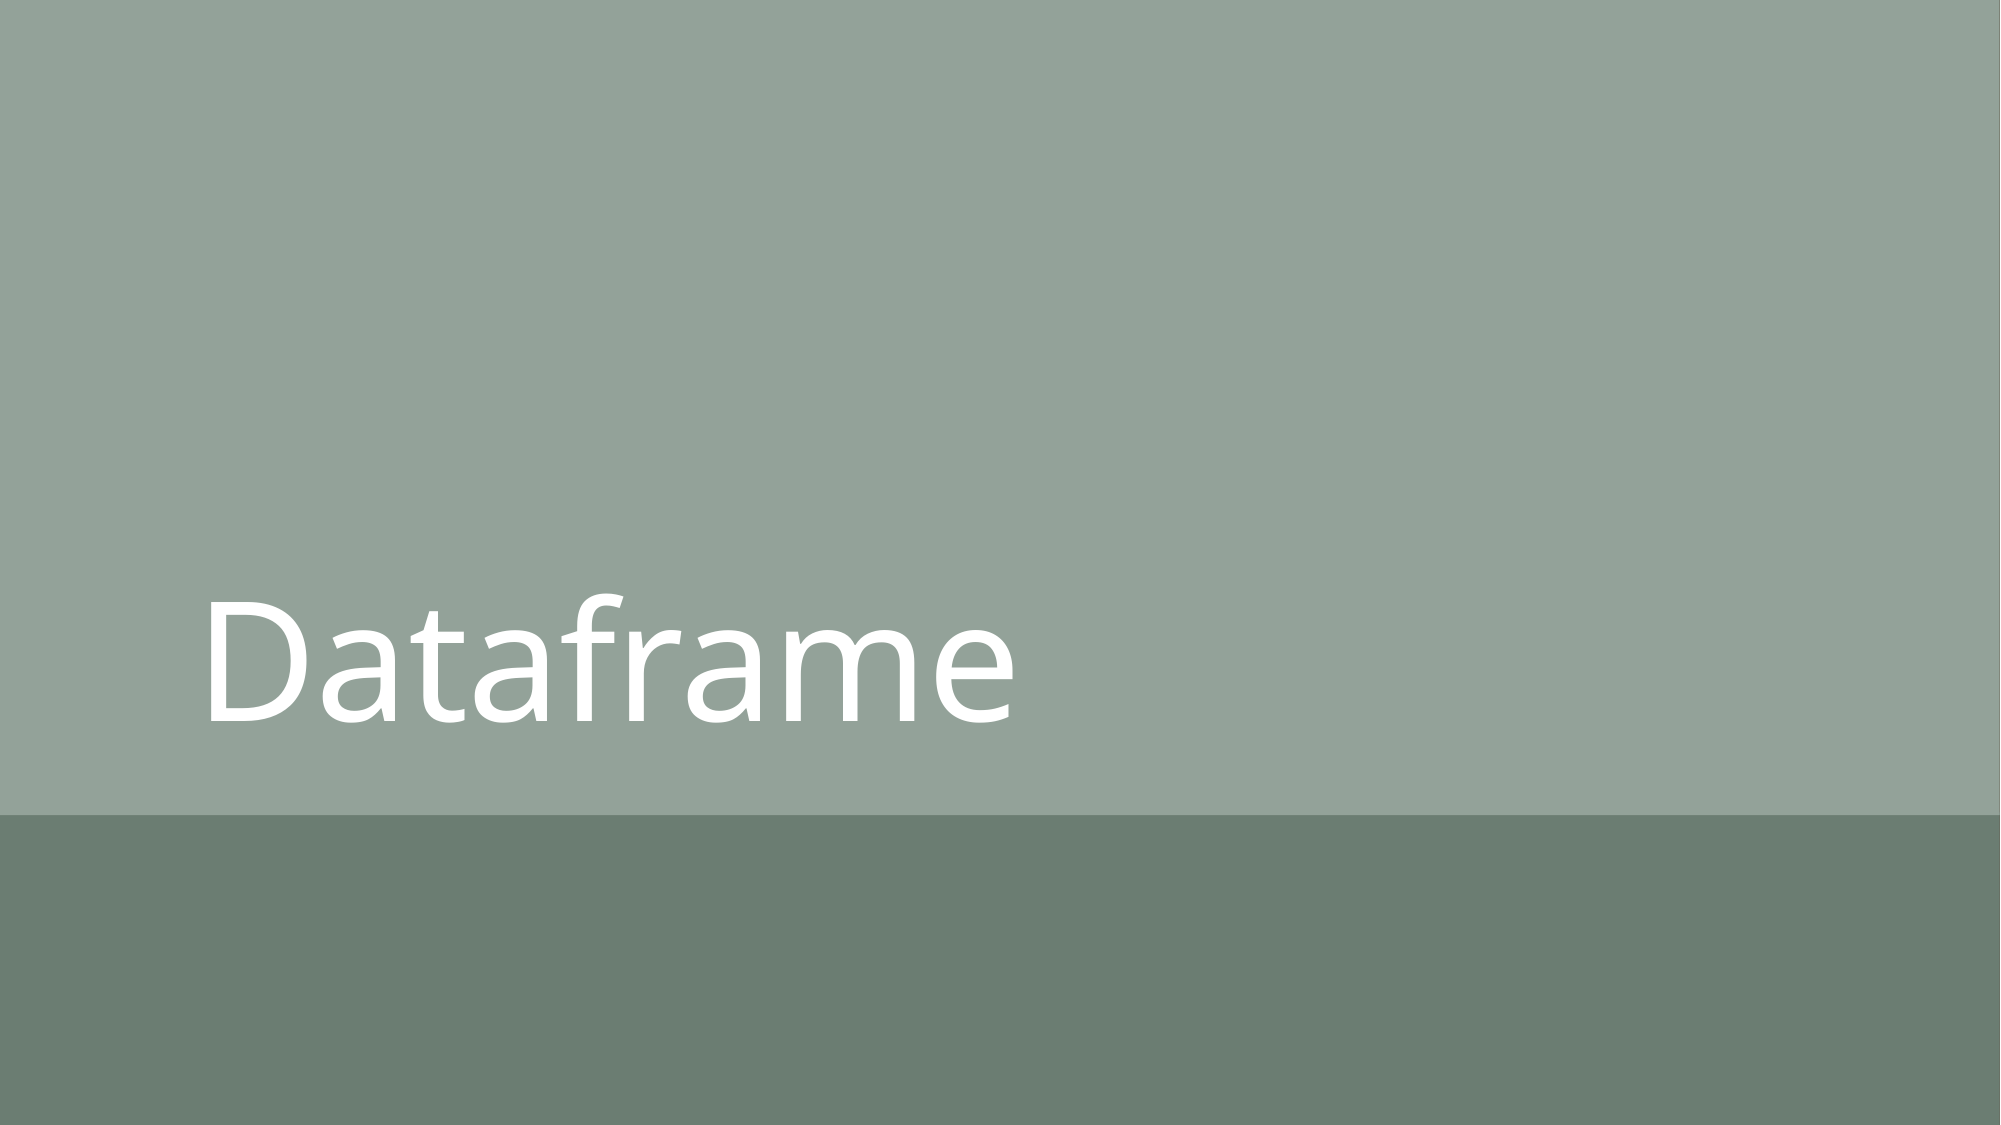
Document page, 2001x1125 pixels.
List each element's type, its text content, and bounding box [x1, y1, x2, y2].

text_box [0, 816, 2000, 1125]
title Dataframe [180, 124, 1830, 763]
text_box [0, 0, 2000, 816]
